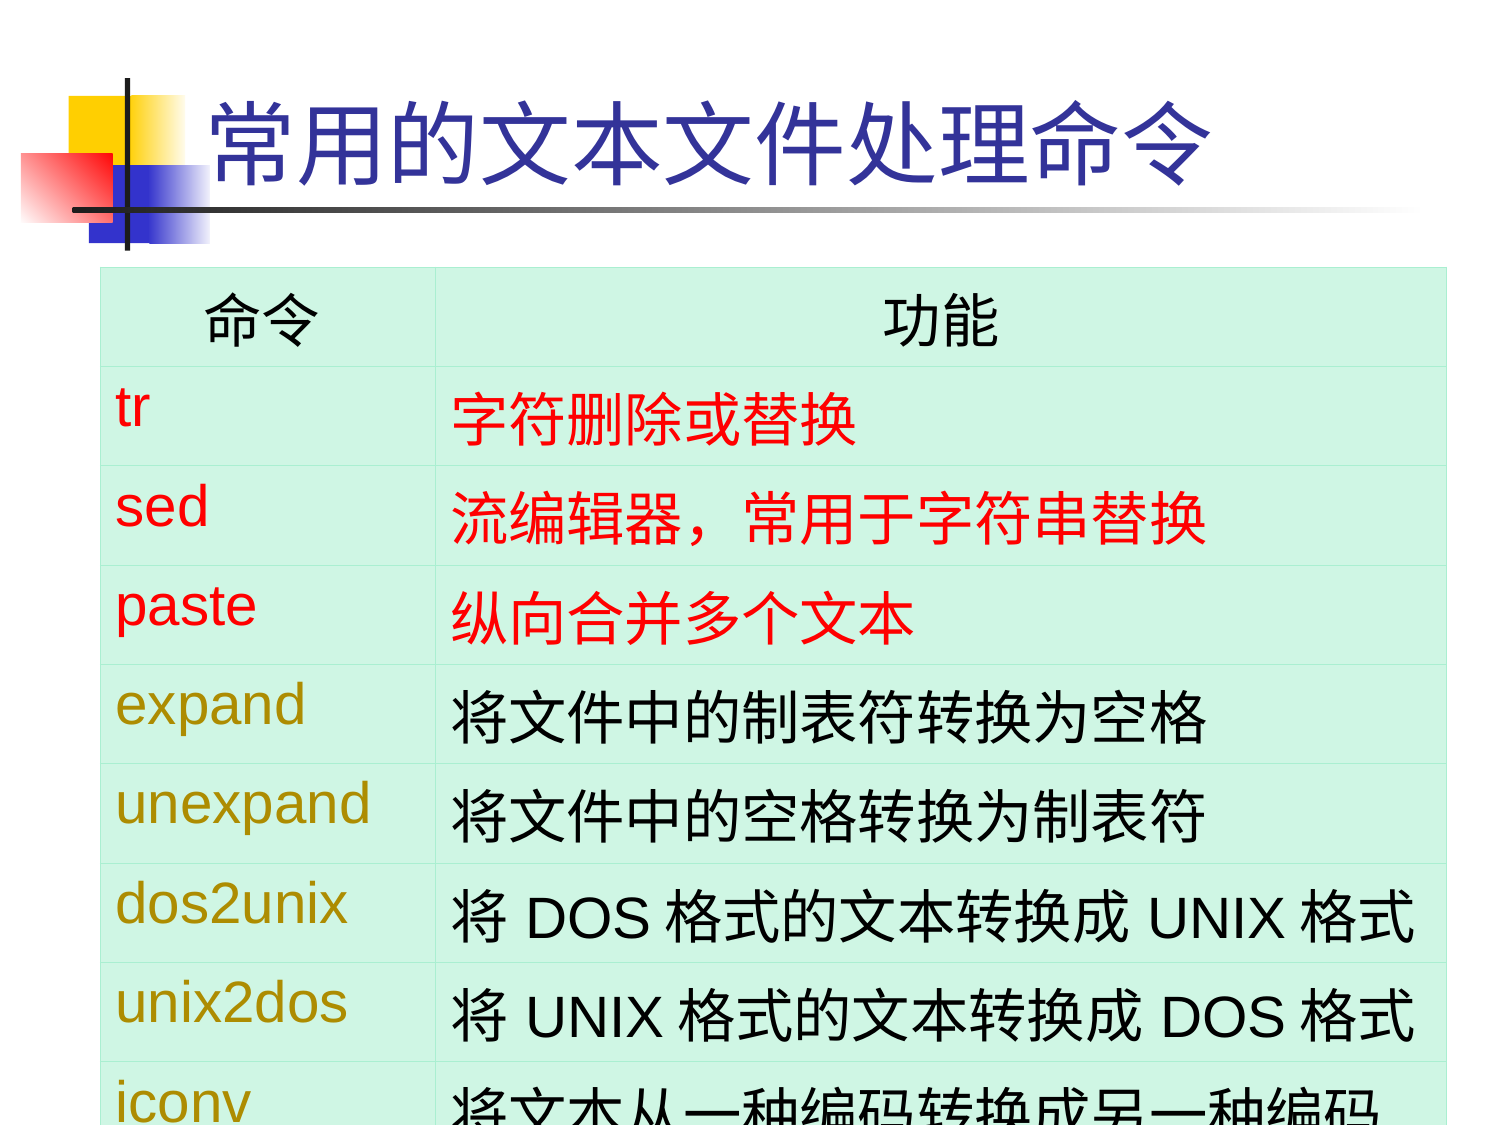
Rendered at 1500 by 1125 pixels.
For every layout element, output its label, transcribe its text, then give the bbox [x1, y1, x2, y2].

table_cell 字符删除或替换 [436, 367, 1446, 465]
table_cell 将文本从一种编码转换成另一种编码 [436, 1062, 1446, 1125]
table_header 功能 [436, 268, 1446, 366]
table_cell unexpand [101, 764, 435, 863]
table_cell dos2unix [101, 864, 435, 962]
table_cell 将文件中的制表符转换为空格 [436, 665, 1446, 763]
table_cell iconv [101, 1062, 435, 1125]
table_cell 将文件中的空格转换为制表符 [436, 764, 1446, 863]
title 常用的文本文件处理命令 [189, 31, 1468, 205]
table_cell 流编辑器，常用于字符串替换 [436, 466, 1446, 565]
table_cell 将UNIX格式的文本转换成DOS格式 [436, 963, 1446, 1061]
table_cell 将DOS格式的文本转换成UNIX格式 [436, 864, 1446, 962]
table_cell expand [101, 665, 435, 763]
table_header 命令 [101, 268, 435, 366]
table_cell unix2dos [101, 963, 435, 1061]
table_cell tr [101, 367, 435, 465]
table_cell sed [101, 466, 435, 565]
table_cell paste [101, 566, 435, 664]
table_cell 纵向合并多个文本 [436, 566, 1446, 664]
